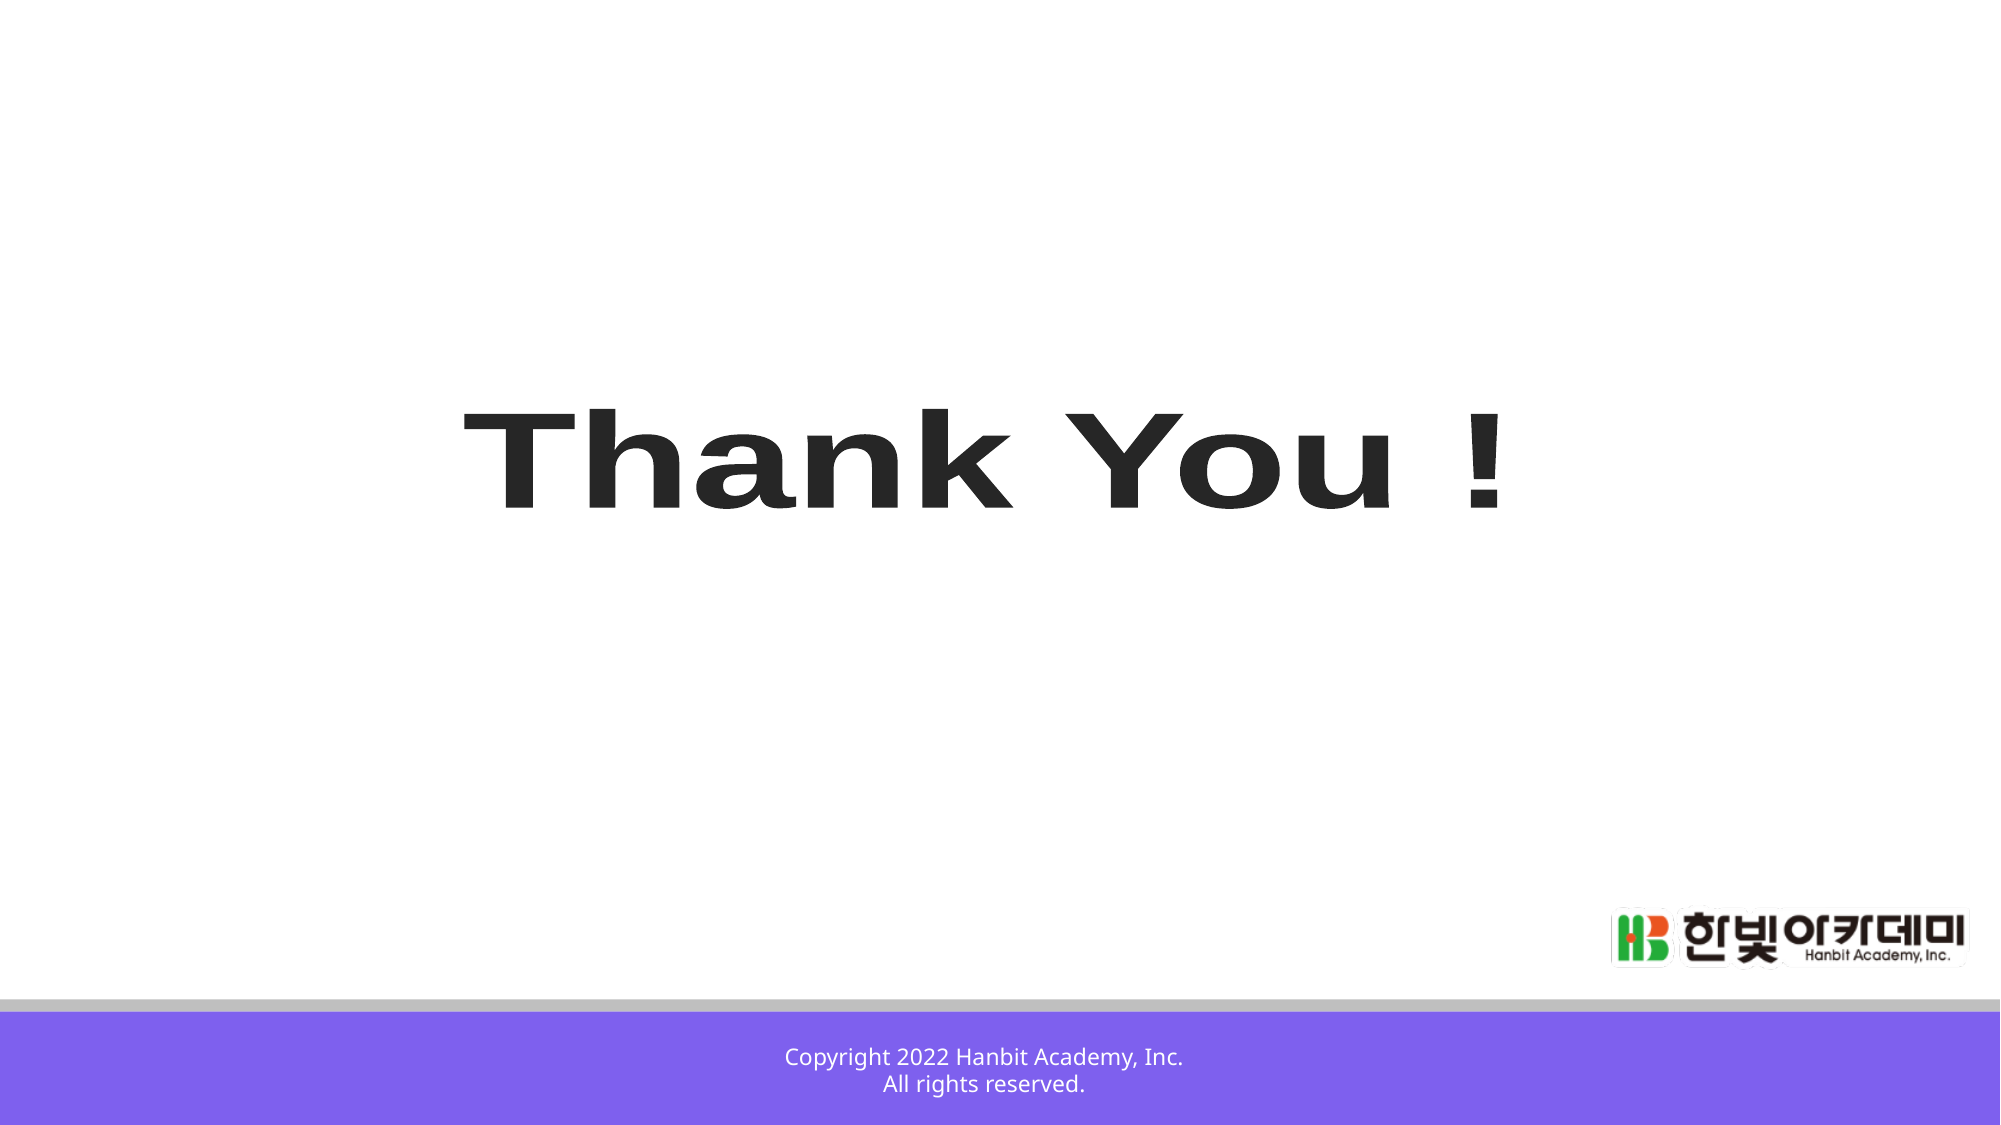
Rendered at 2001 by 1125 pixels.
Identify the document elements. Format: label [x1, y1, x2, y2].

picture [1602, 904, 1980, 976]
